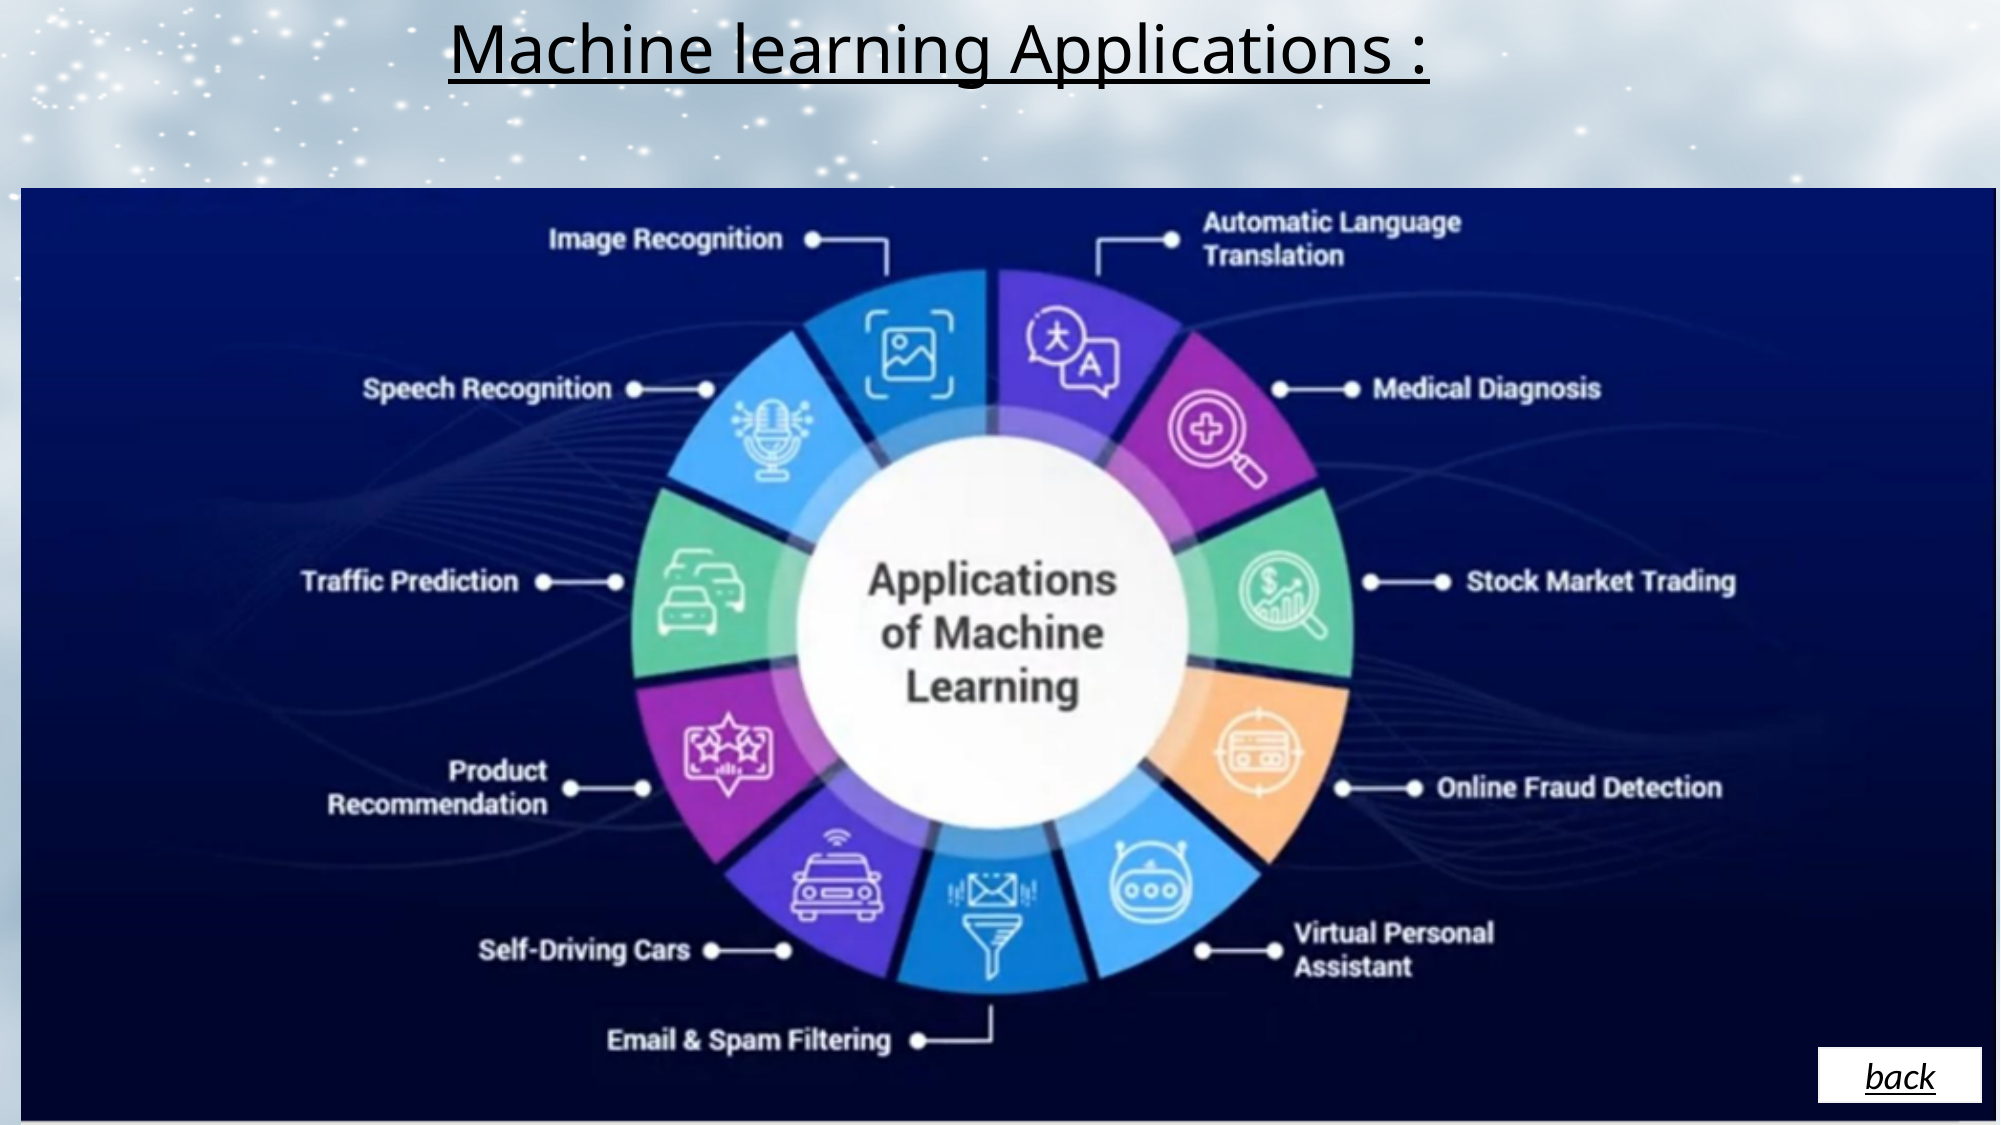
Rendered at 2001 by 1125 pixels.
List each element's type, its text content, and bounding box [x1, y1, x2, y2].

picture [0, 0, 2001, 1125]
text_box Machine learning Applications : [433, 0, 1979, 95]
